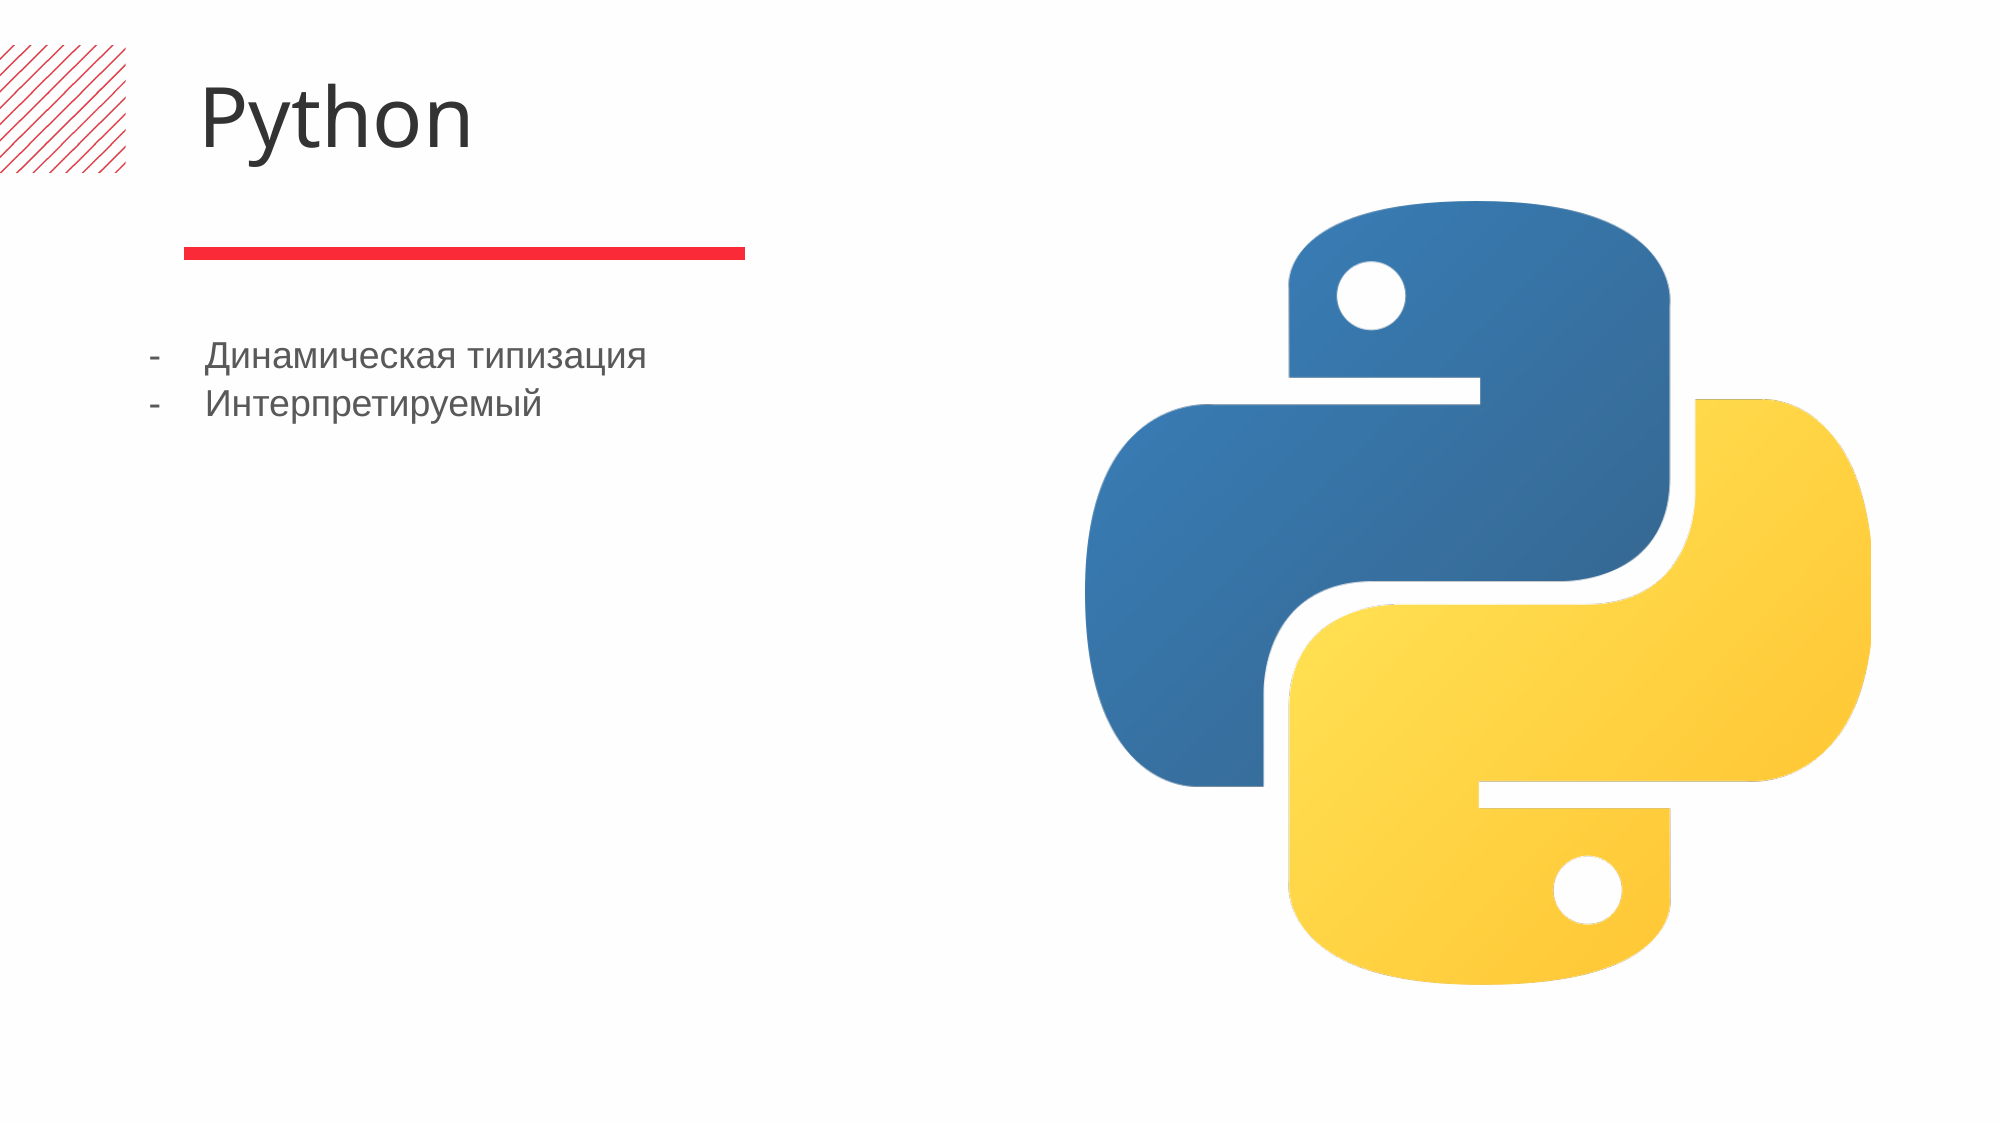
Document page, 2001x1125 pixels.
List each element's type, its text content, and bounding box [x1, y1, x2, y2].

picture [0, 45, 126, 173]
text_box Динамическая типизация Интерпретируемый [114, 312, 1080, 874]
list Python [183, 58, 1780, 194]
picture [1085, 200, 1871, 986]
